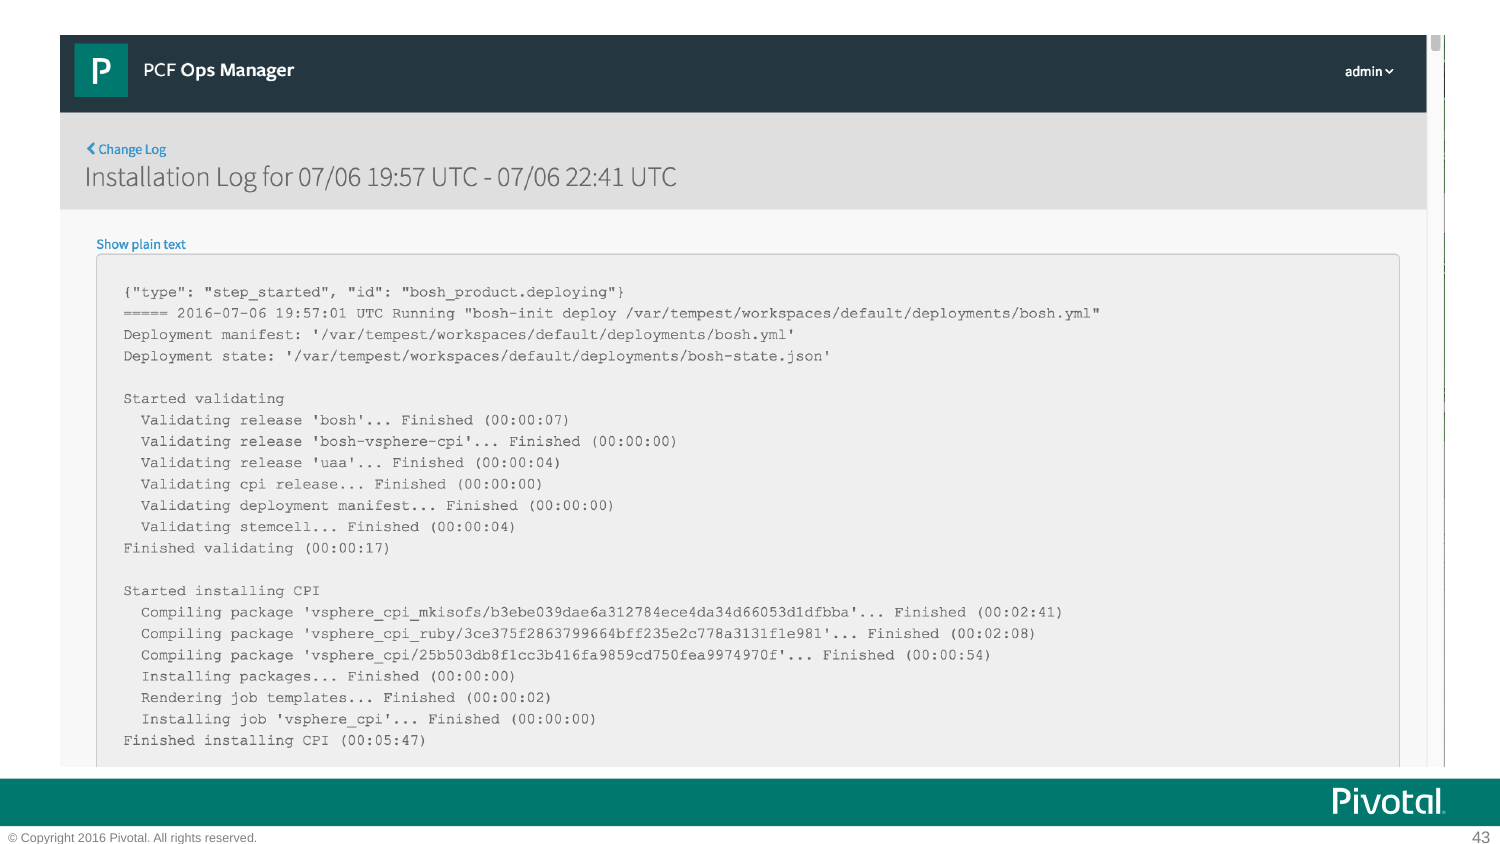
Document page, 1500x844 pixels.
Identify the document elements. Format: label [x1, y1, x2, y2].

list [60, 35, 1445, 767]
picture [1327, 779, 1450, 820]
